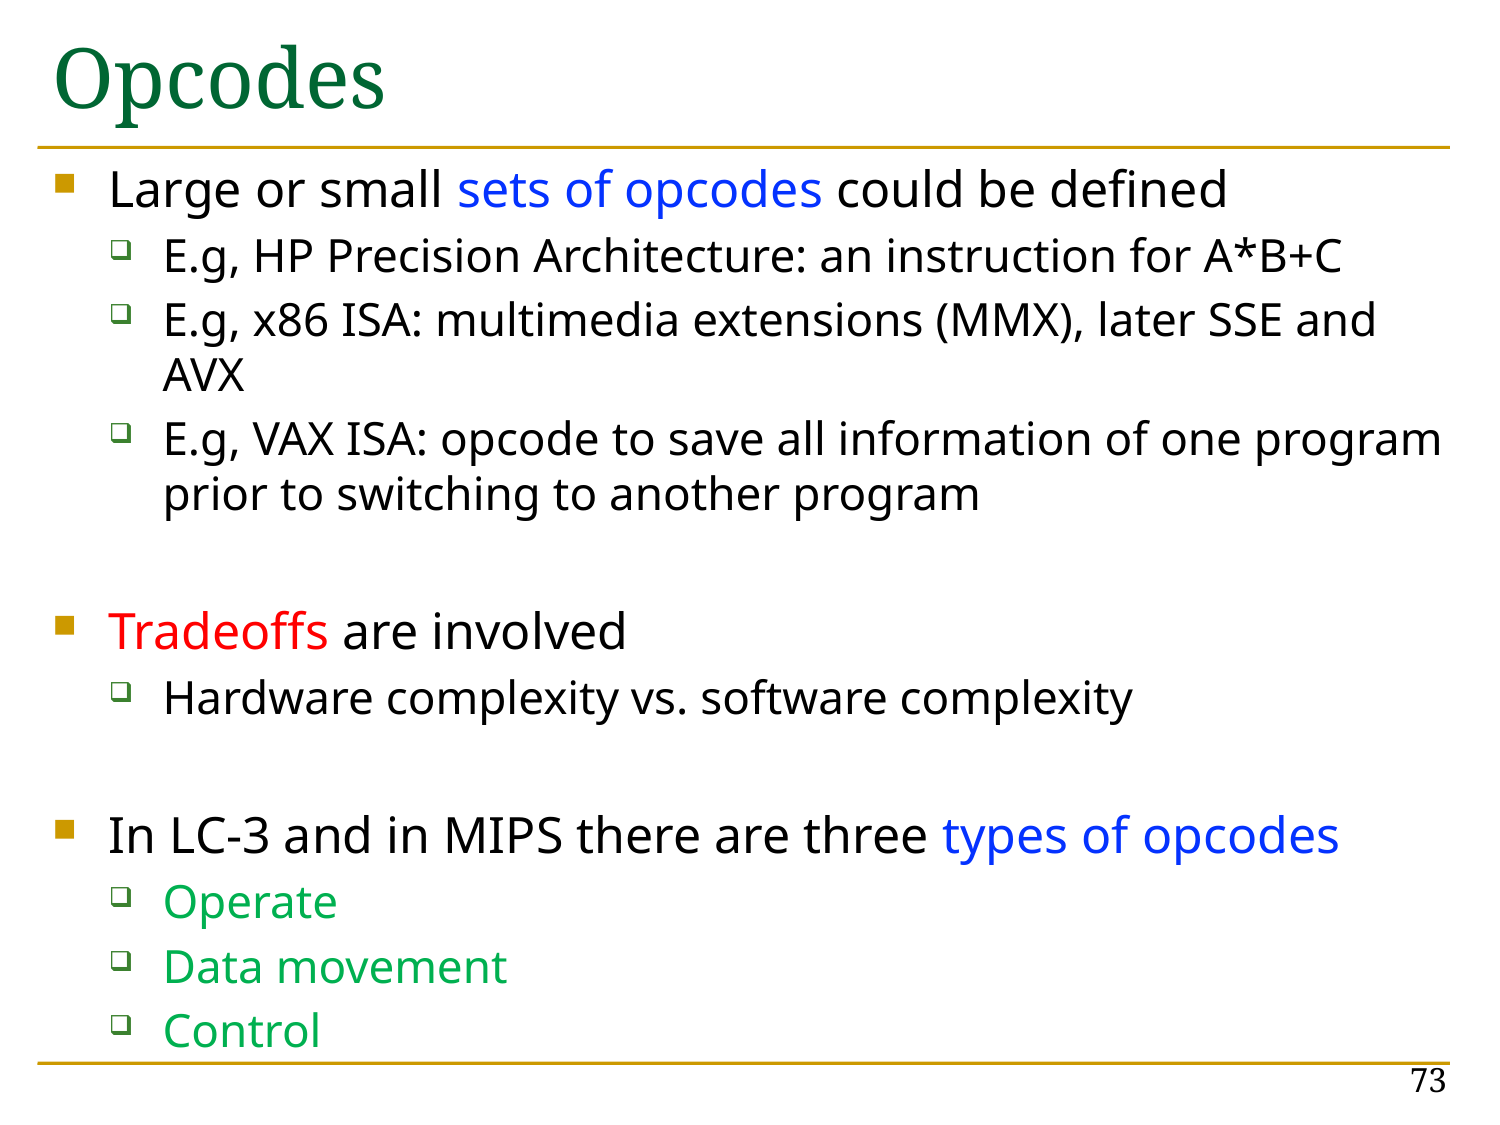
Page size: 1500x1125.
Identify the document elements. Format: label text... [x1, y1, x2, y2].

title Opcodes [37, 0, 1450, 149]
slide_number 73 [1111, 1036, 1462, 1112]
list Large or small sets of opcodes could be defined E.g, HP Precision Architecture: an instruction for A*B+C E.g, x86 ISA: multimedia extensions (MMX), later SSE and AVX E.g, VAX ISA: opcode to save all information of one program prior to switching to another program Tradeoffs are involved Hardware complexity vs. software complexity In LC-3 and in MIPS there are three types of opcodes Operate Data movement Control [37, 149, 1462, 1063]
